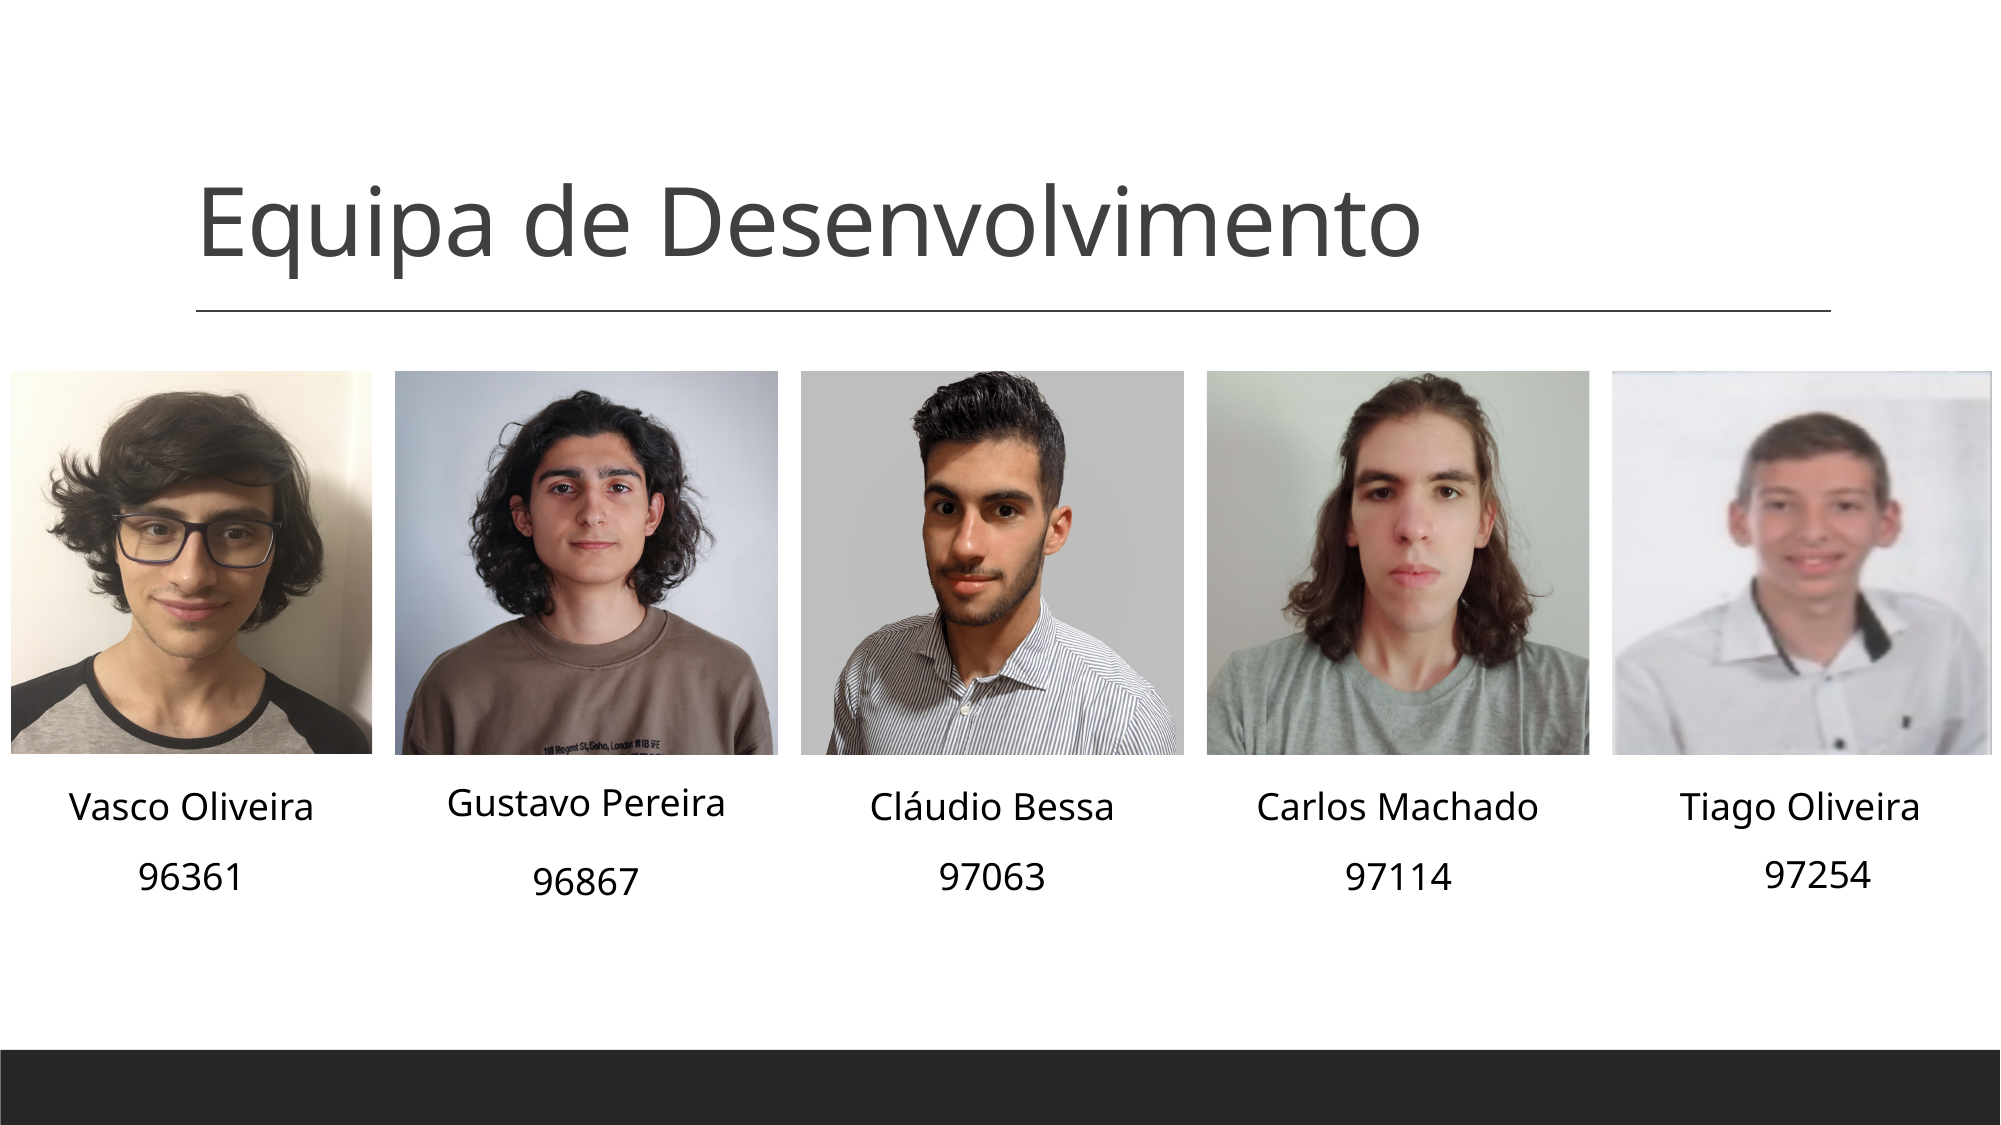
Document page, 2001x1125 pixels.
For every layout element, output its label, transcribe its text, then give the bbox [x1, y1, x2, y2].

text_box 96361 [76, 845, 307, 905]
title Equipa de Desenvolvimento [180, 47, 1830, 285]
picture [1206, 371, 1590, 755]
text_box Vasco Oliveira [11, 775, 373, 836]
text_box 97114 [1283, 845, 1514, 905]
text_box 97254 [1702, 843, 1934, 904]
text_box 96867 [470, 851, 702, 911]
text_box Gustavo Pereira [395, 771, 778, 832]
picture [800, 371, 1185, 755]
picture [1611, 370, 1997, 755]
text_box Tiago Oliveira [1612, 775, 1989, 836]
text_box Cláudio Bessa [838, 775, 1147, 836]
text_box Carlos Machado [1206, 775, 1590, 836]
picture [10, 370, 373, 755]
text_box 97063 [876, 845, 1108, 905]
picture [394, 371, 779, 755]
